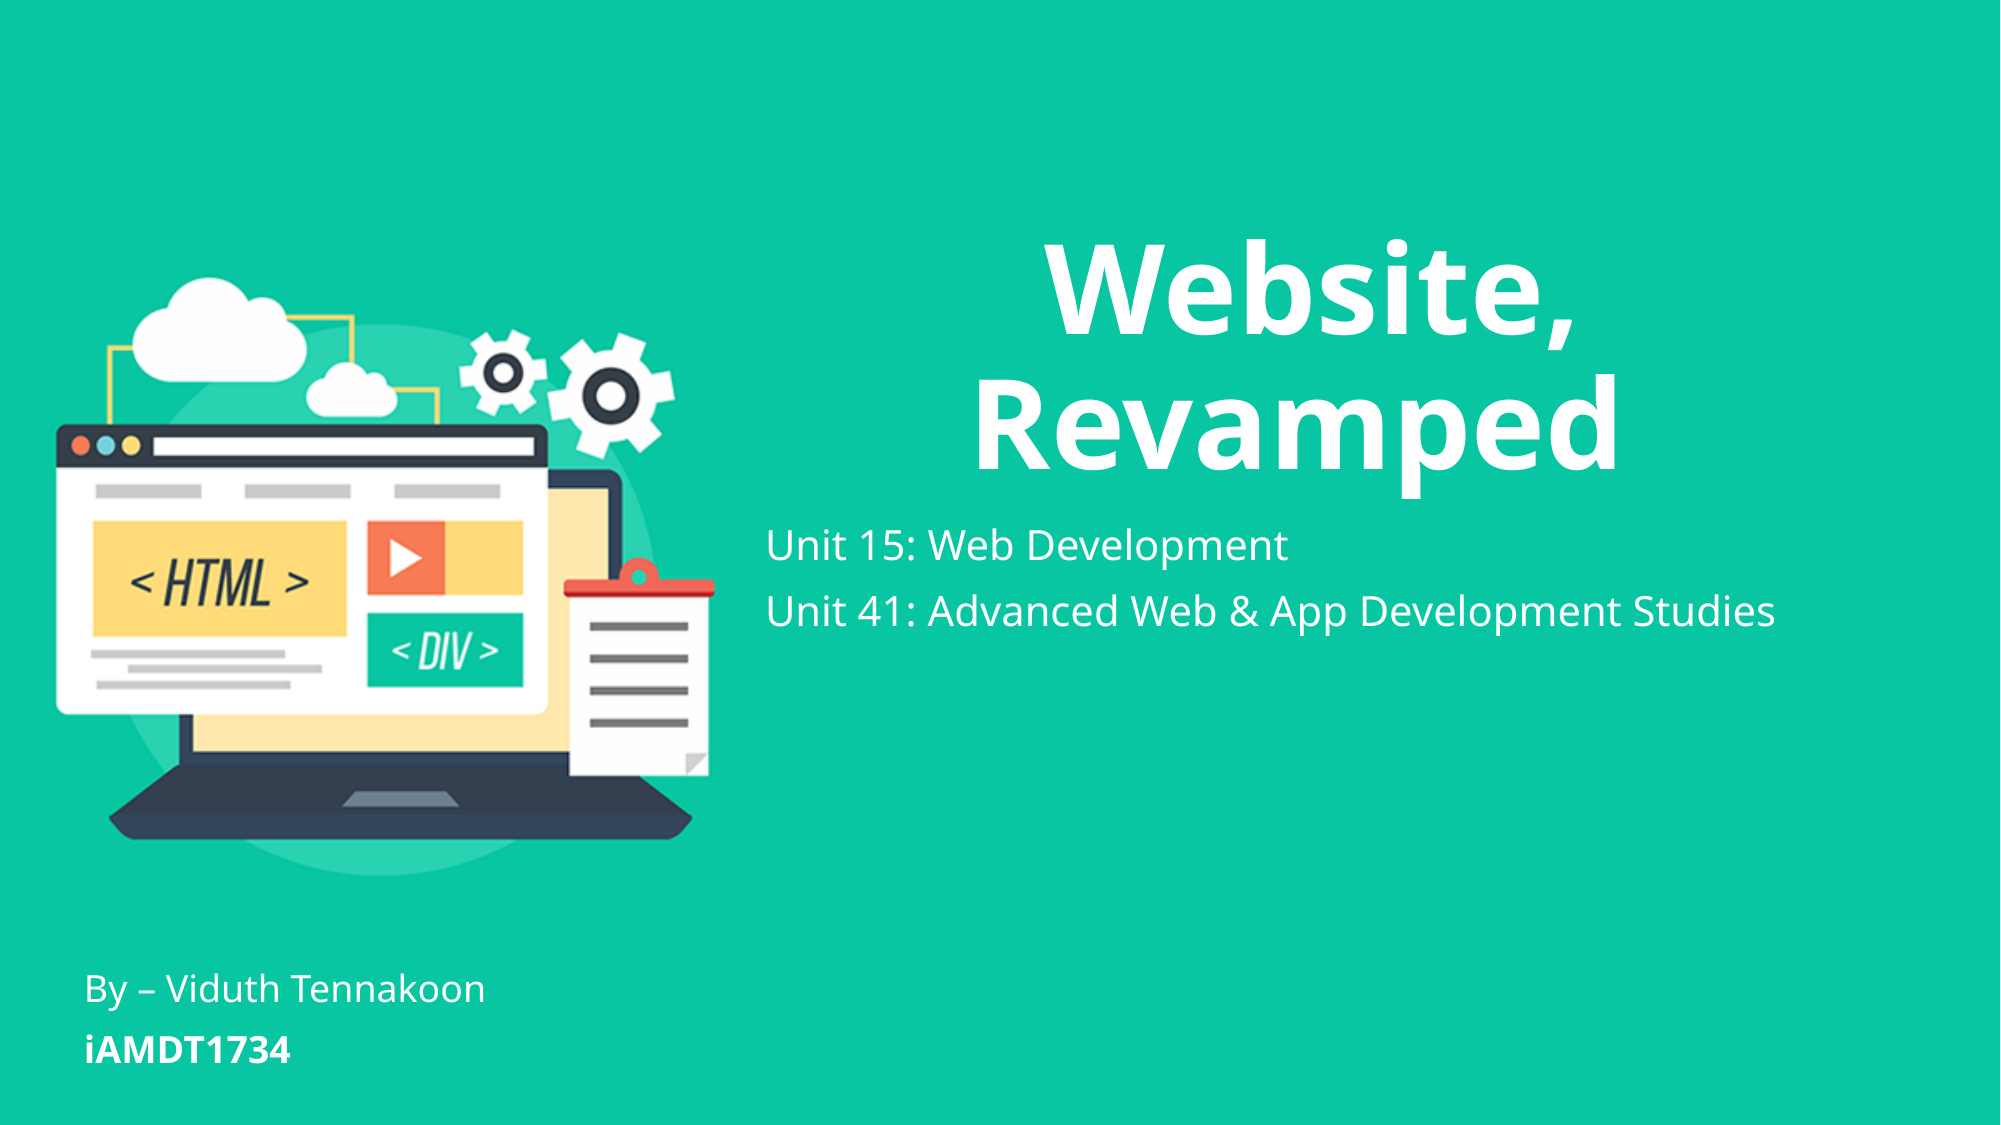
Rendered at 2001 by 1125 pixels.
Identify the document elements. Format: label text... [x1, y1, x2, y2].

text_box By – Viduth Tennakoon iAMDT1734 [68, 962, 522, 1102]
picture [0, 0, 2001, 1125]
subtitle Unit 15: Web Development Unit 41: Advanced Web & App Development Studies [750, 517, 1940, 685]
title Website, Revamped [686, 112, 1940, 504]
